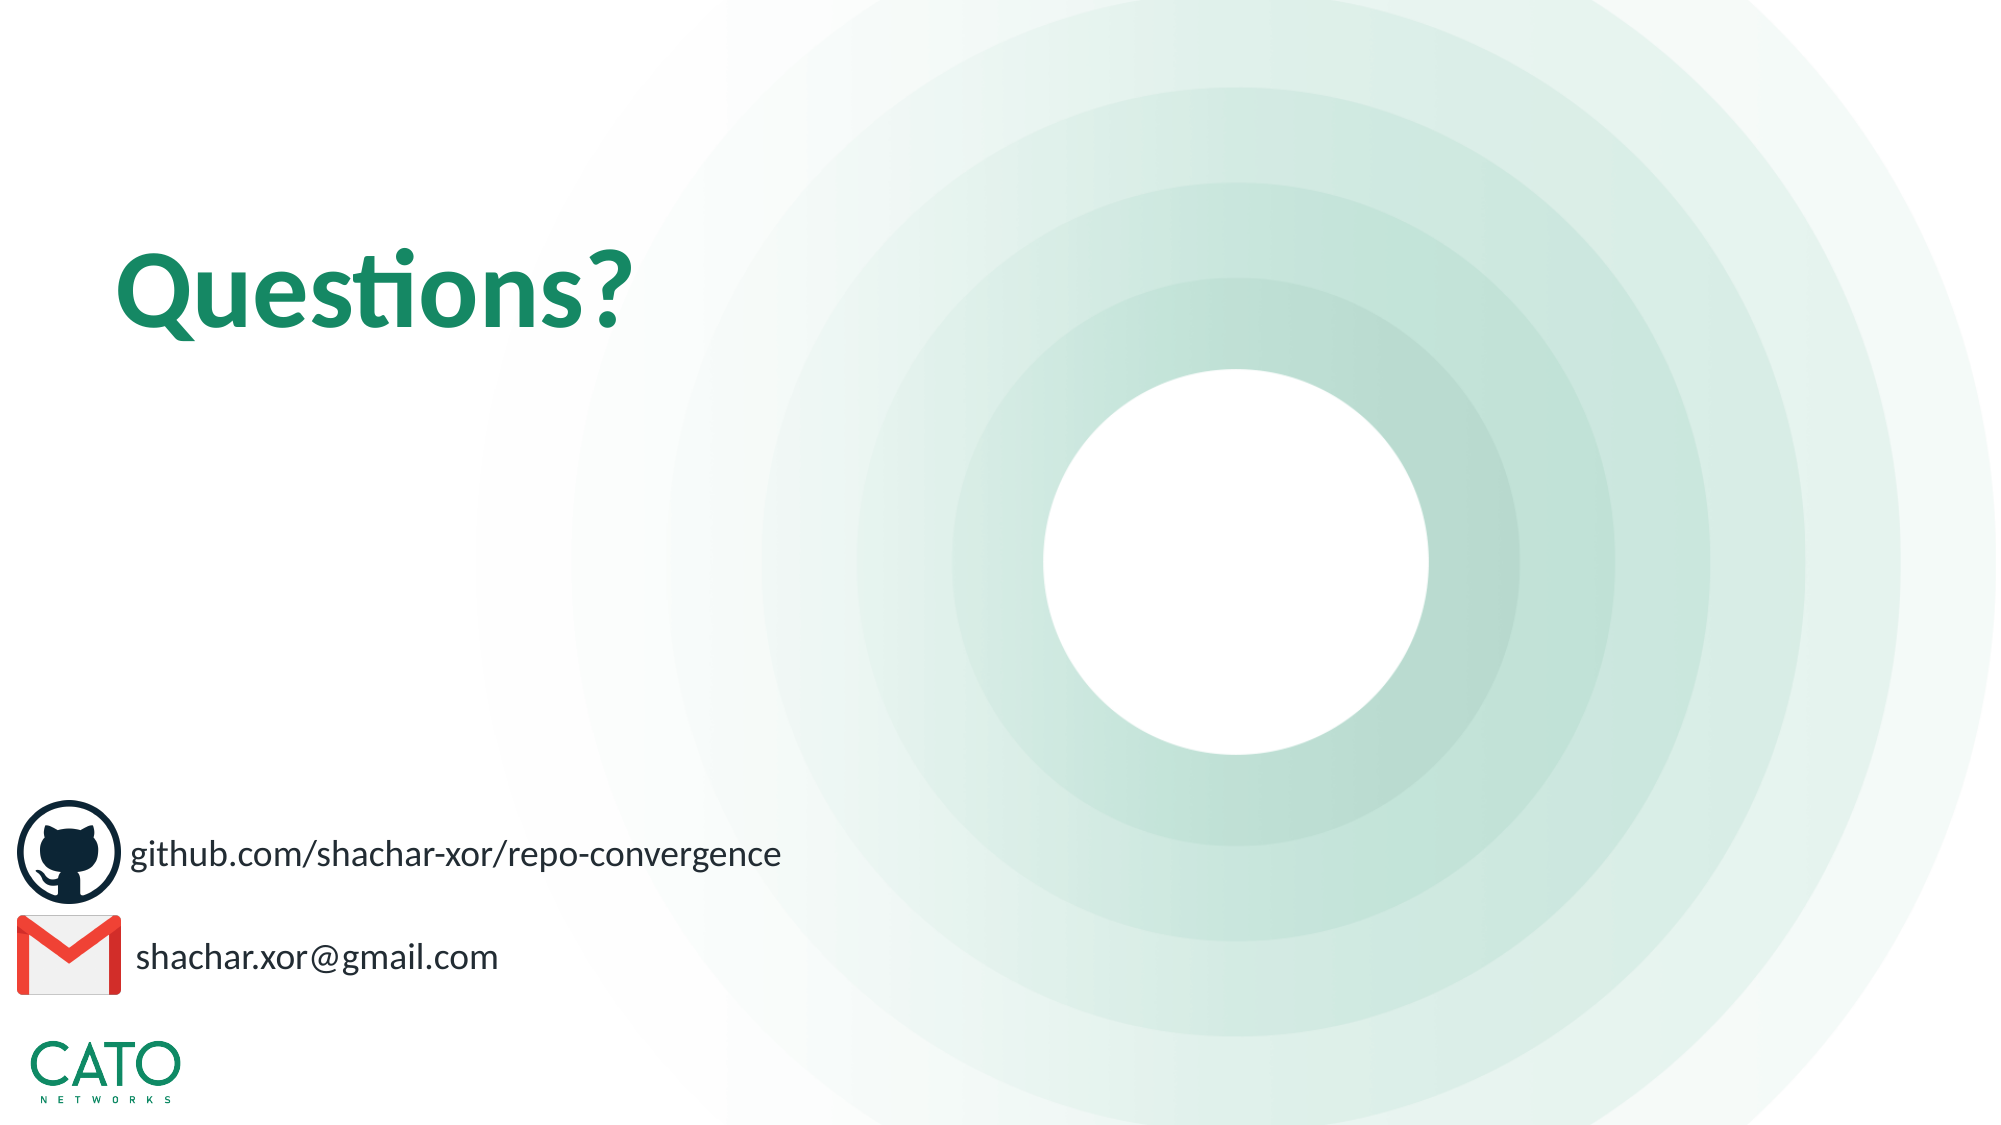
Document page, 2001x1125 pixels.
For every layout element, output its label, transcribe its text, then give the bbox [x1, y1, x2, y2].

text_box shachar.xor@gmail.com [121, 924, 1144, 985]
picture [0, 0, 2001, 1125]
text_box github.com/shachar-xor/repo-convergence [121, 821, 971, 882]
title Questions? [115, 221, 1531, 360]
